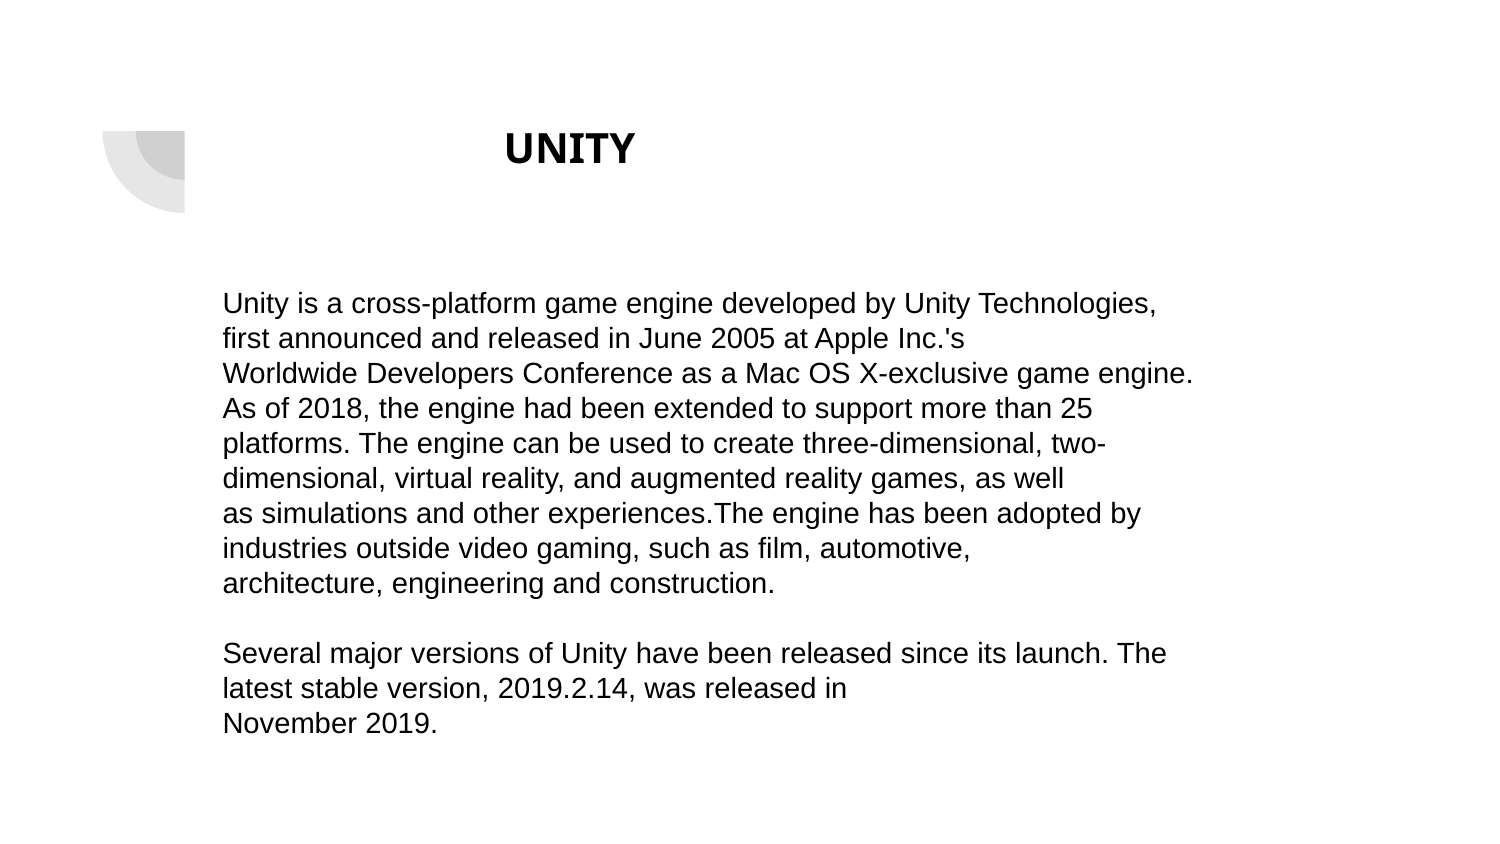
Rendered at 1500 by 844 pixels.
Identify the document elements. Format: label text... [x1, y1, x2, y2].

text_box Unity is a cross-platform game engine developed by Unity Technologies, first announced and released in June 2005 at Apple Inc.'s Worldwide Developers Conference as a Mac OS X-exclusive game engine. As of 2018, the engine had been extended to support more than 25 platforms. The engine can be used to create three-dimensional, two-dimensional, virtual reality, and augmented reality games, as well as simulations and other experiences.The engine has been adopted by industries outside video gaming, such as film, automotive, architecture, engineering and construction. Several major versions of Unity have been released since its launch. The latest stable version, 2019.2.14, was released in November 2019. [207, 269, 1229, 762]
text_box UNITY [488, 107, 1280, 216]
